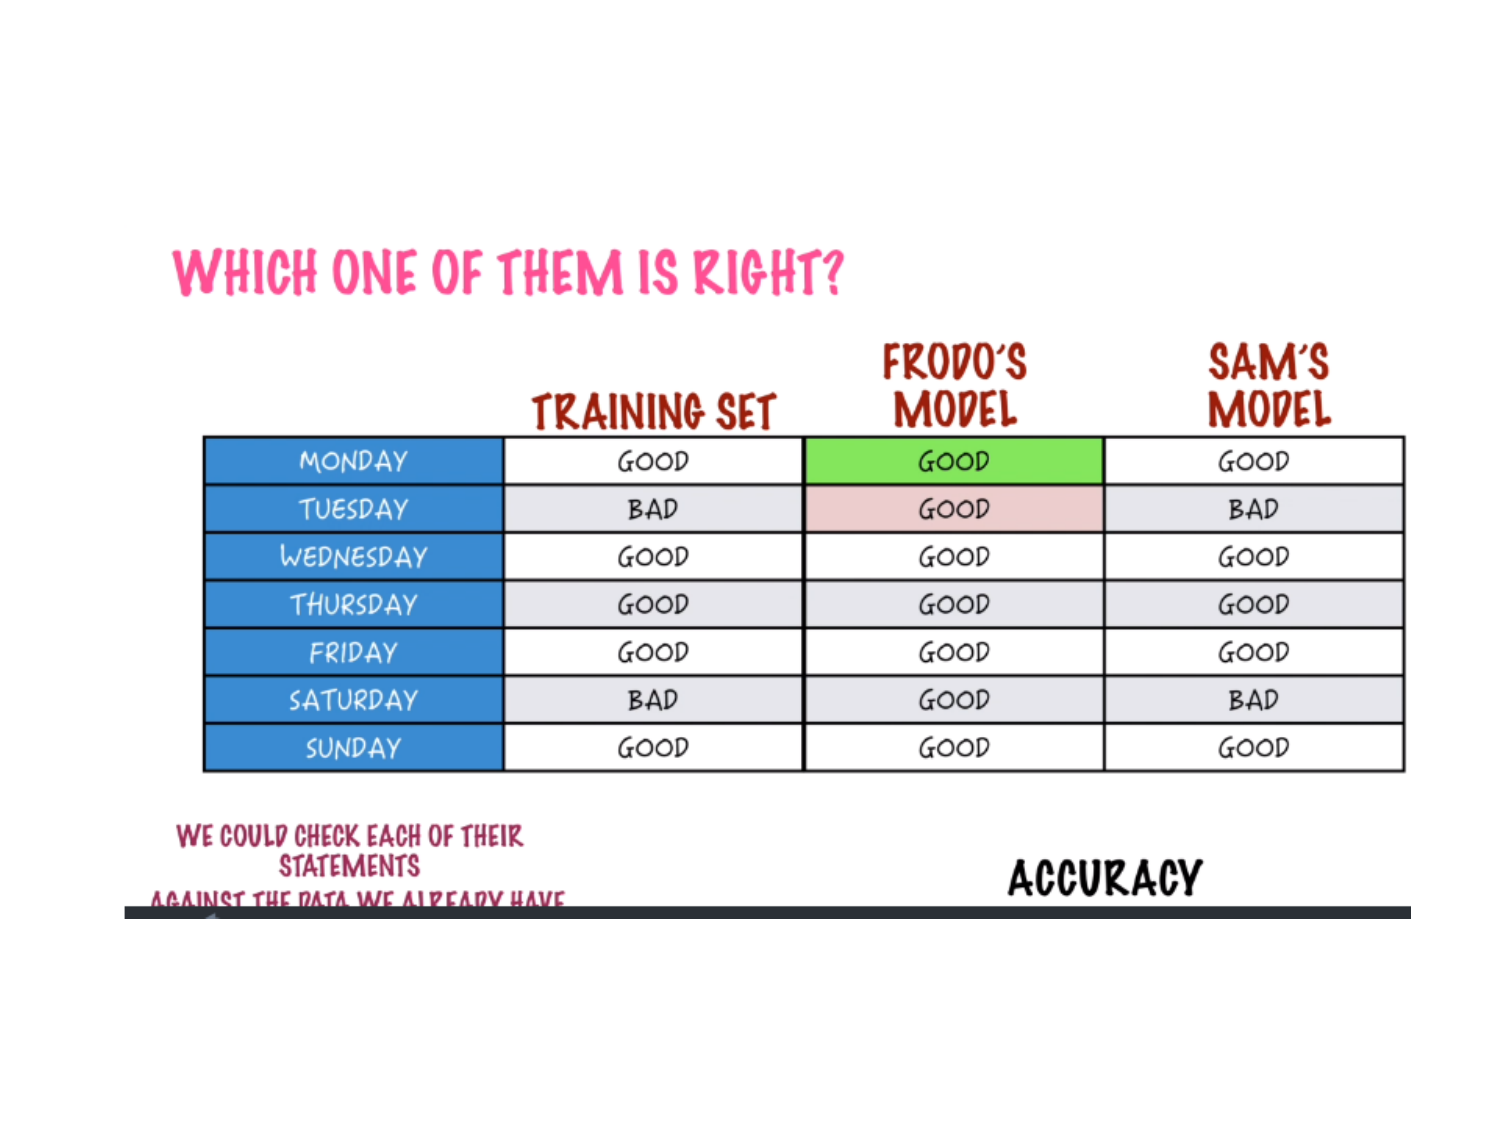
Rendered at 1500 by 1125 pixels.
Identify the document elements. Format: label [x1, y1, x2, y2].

picture [88, 206, 1411, 919]
